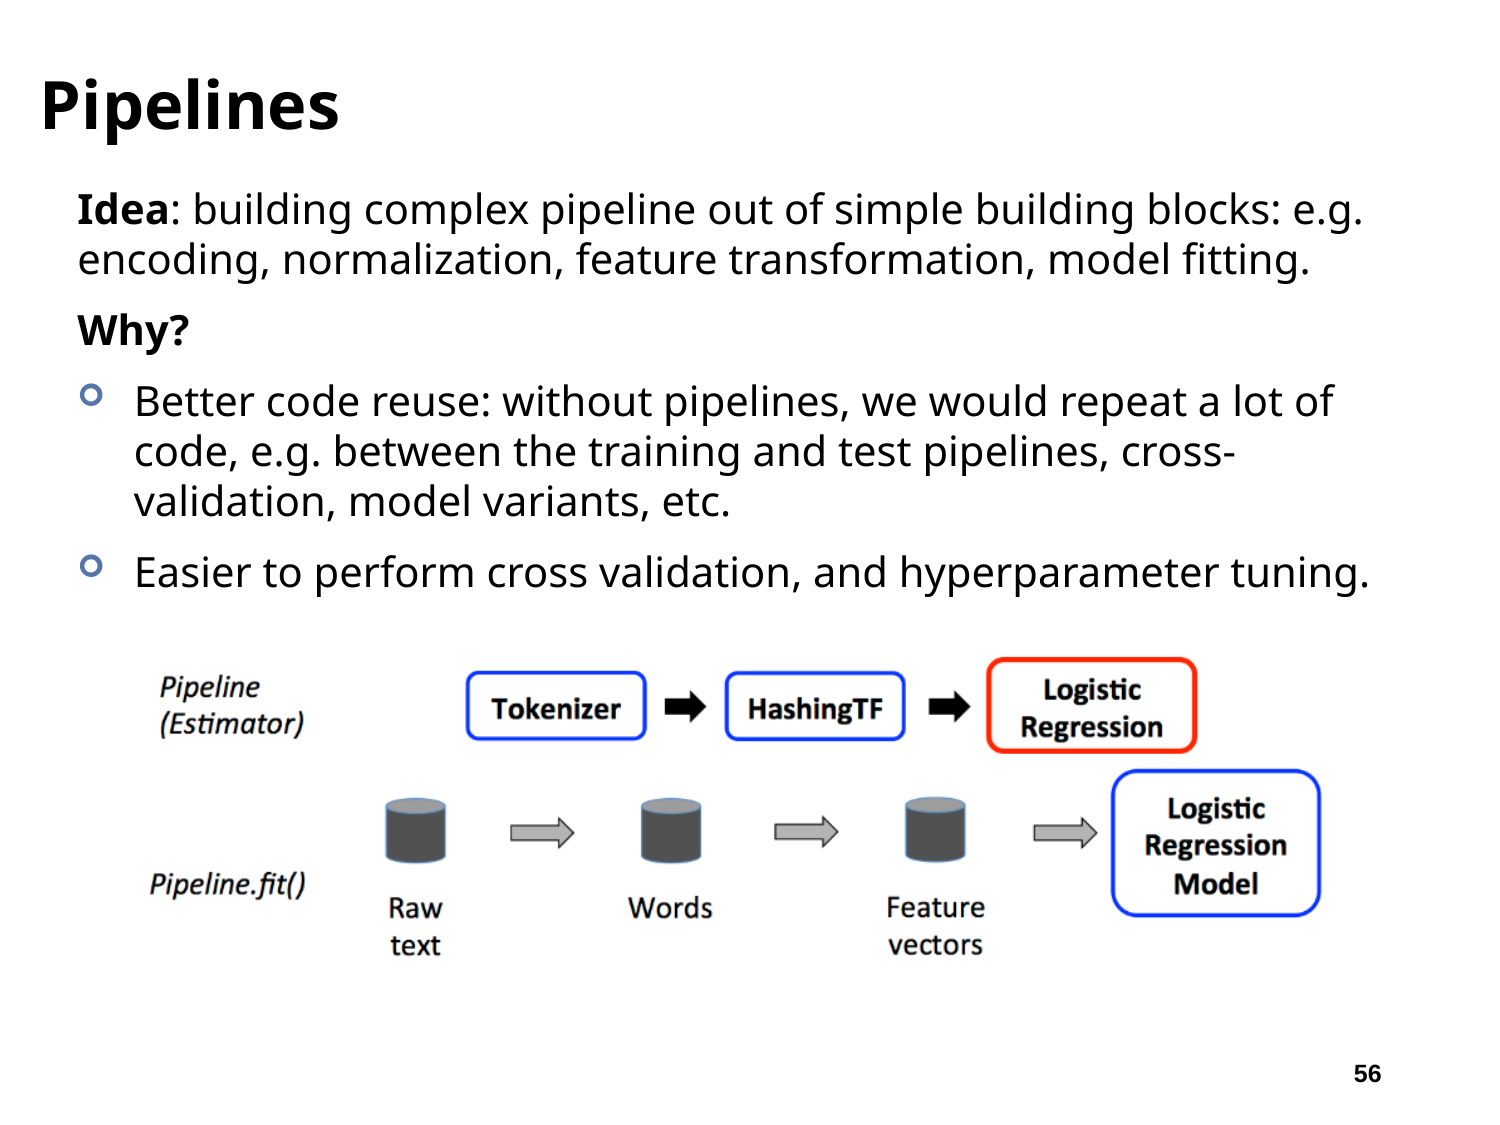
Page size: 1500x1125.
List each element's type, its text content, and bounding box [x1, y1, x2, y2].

title Pipelines [24, 18, 1451, 188]
list Idea: building complex pipeline out of simple building blocks: e.g. encoding, normalization, feature transformation, model fitting. Why? Better code reuse: without pipelines, we would repeat a lot of code, e.g. between the training and test pipelines, cross-validation, model variants, etc. Easier to perform cross validation, and hyperparameter tuning. [62, 188, 1451, 1013]
picture [124, 637, 1338, 985]
slide_number 56 [1059, 1042, 1397, 1103]
